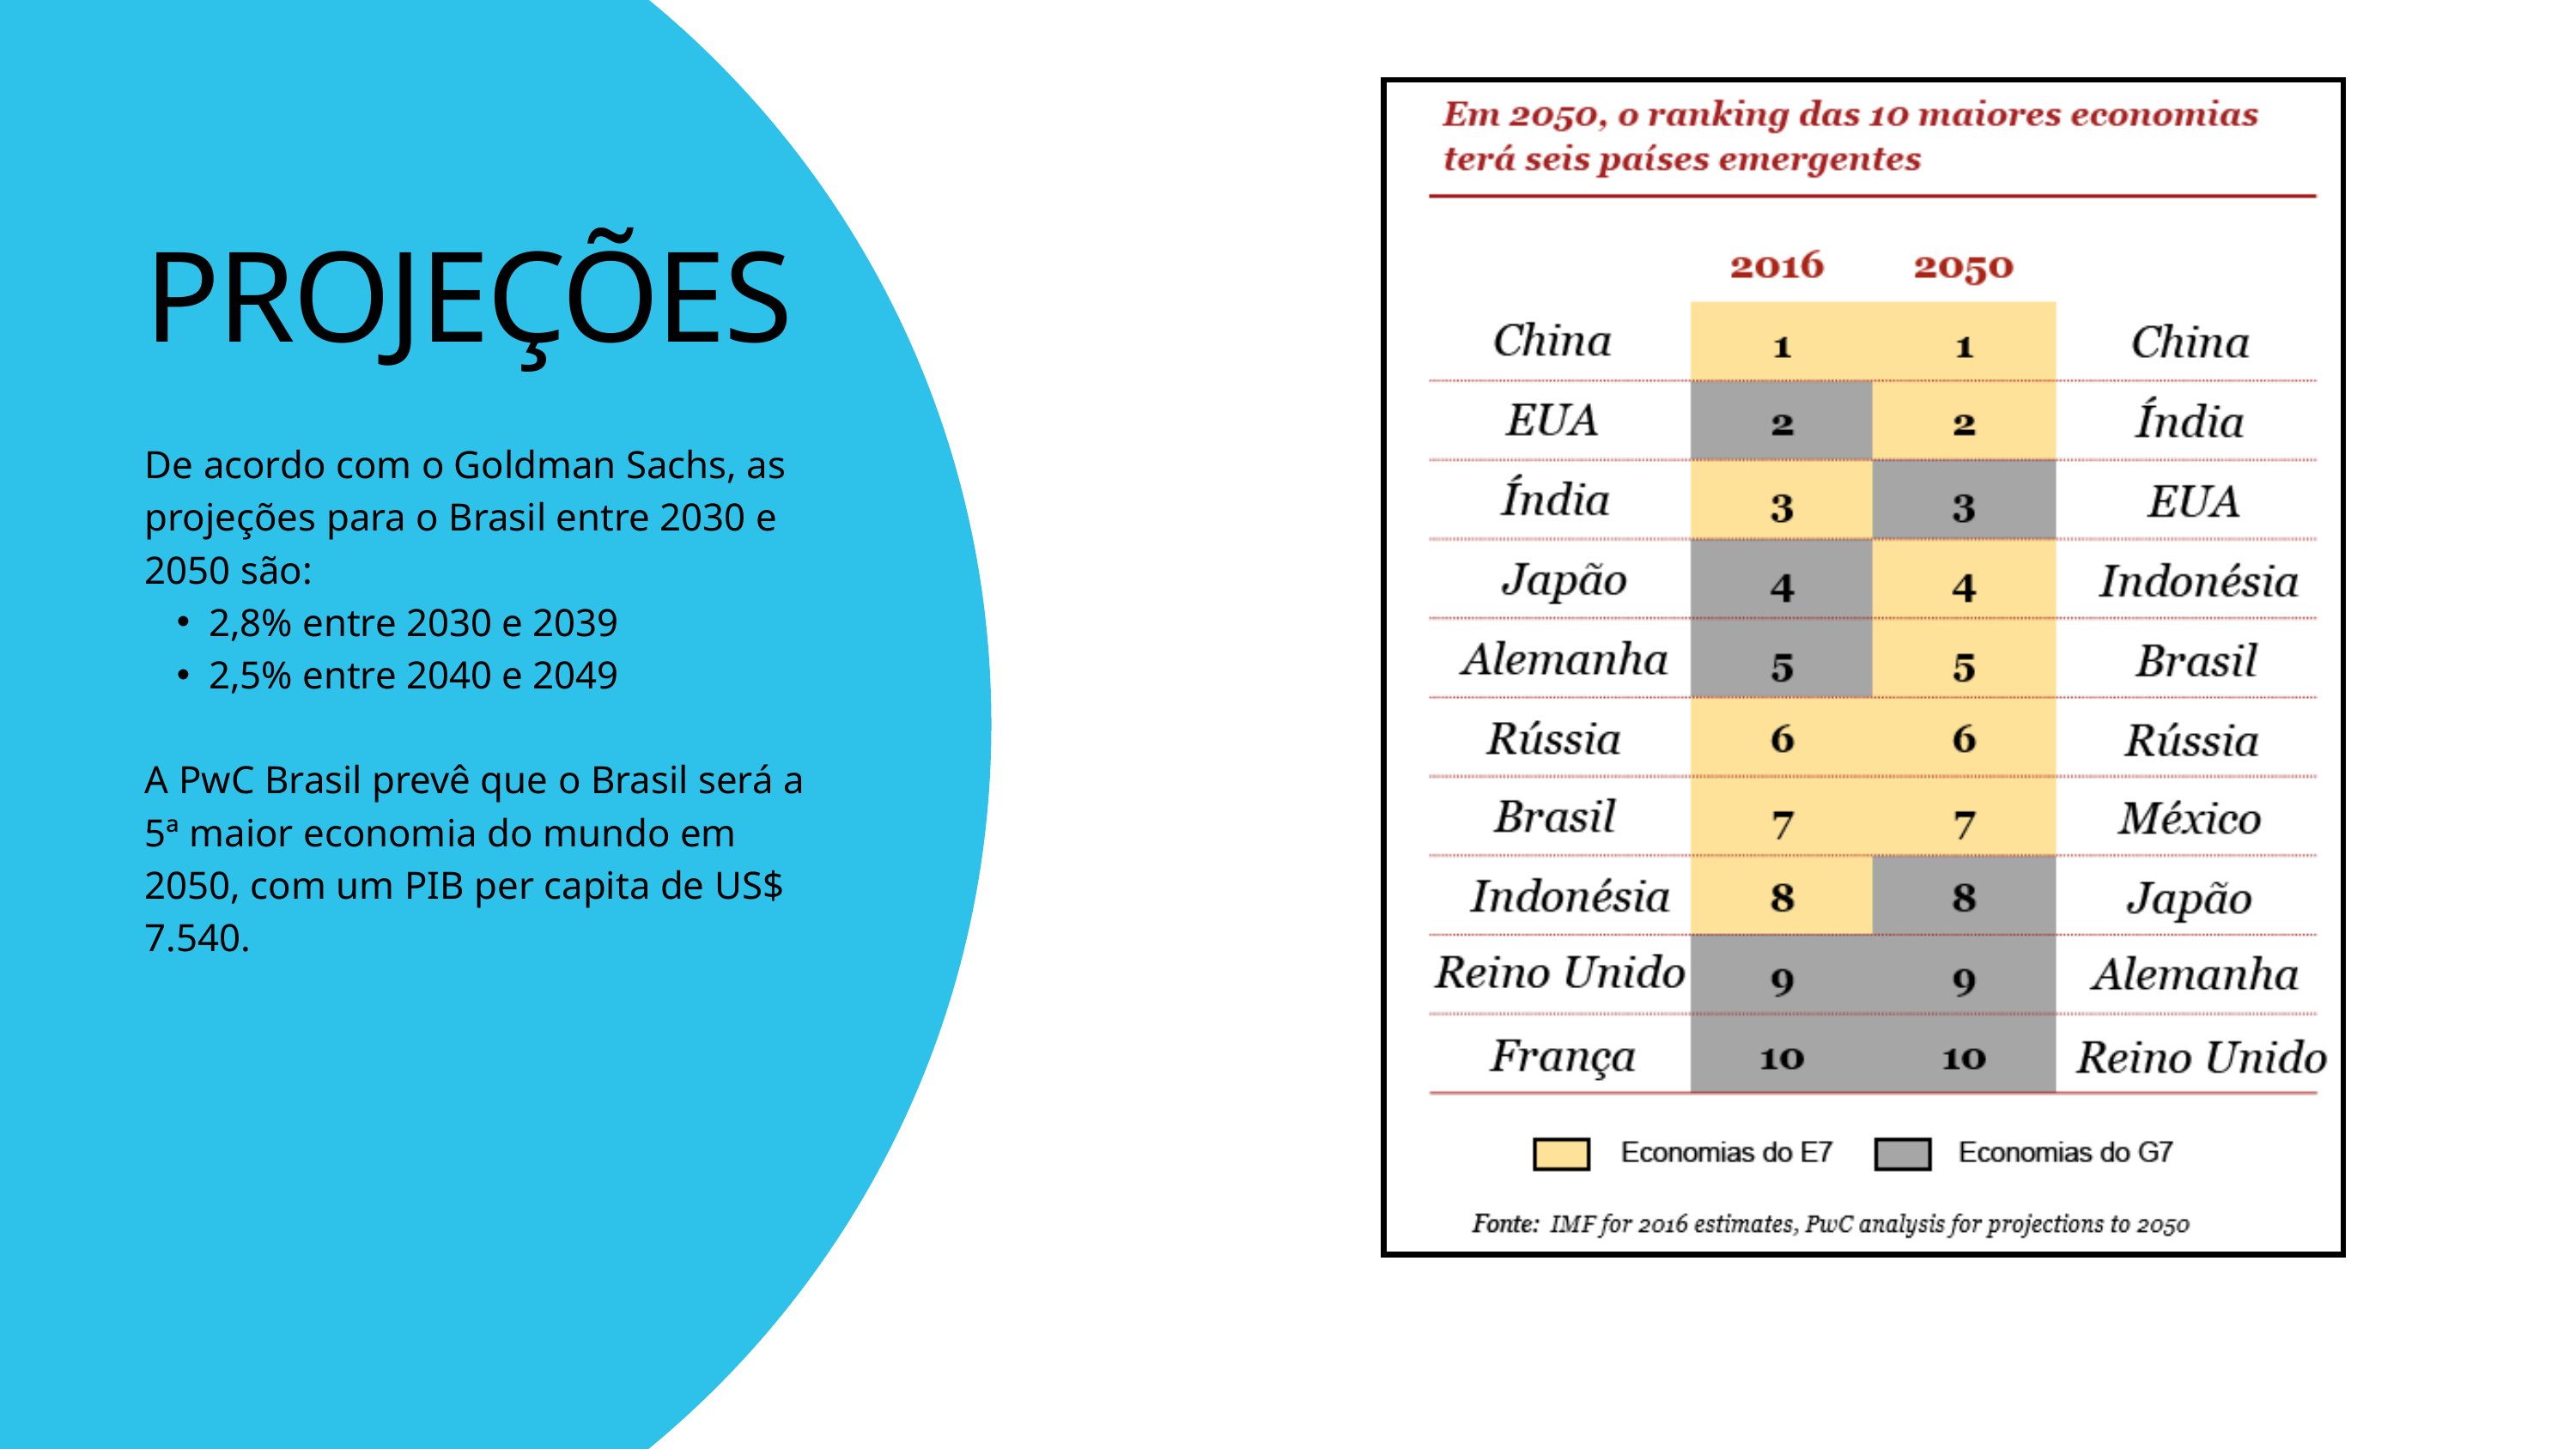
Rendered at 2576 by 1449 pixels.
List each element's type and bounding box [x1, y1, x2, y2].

text_box [0, 0, 992, 1449]
text_box [1383, 80, 2344, 1255]
